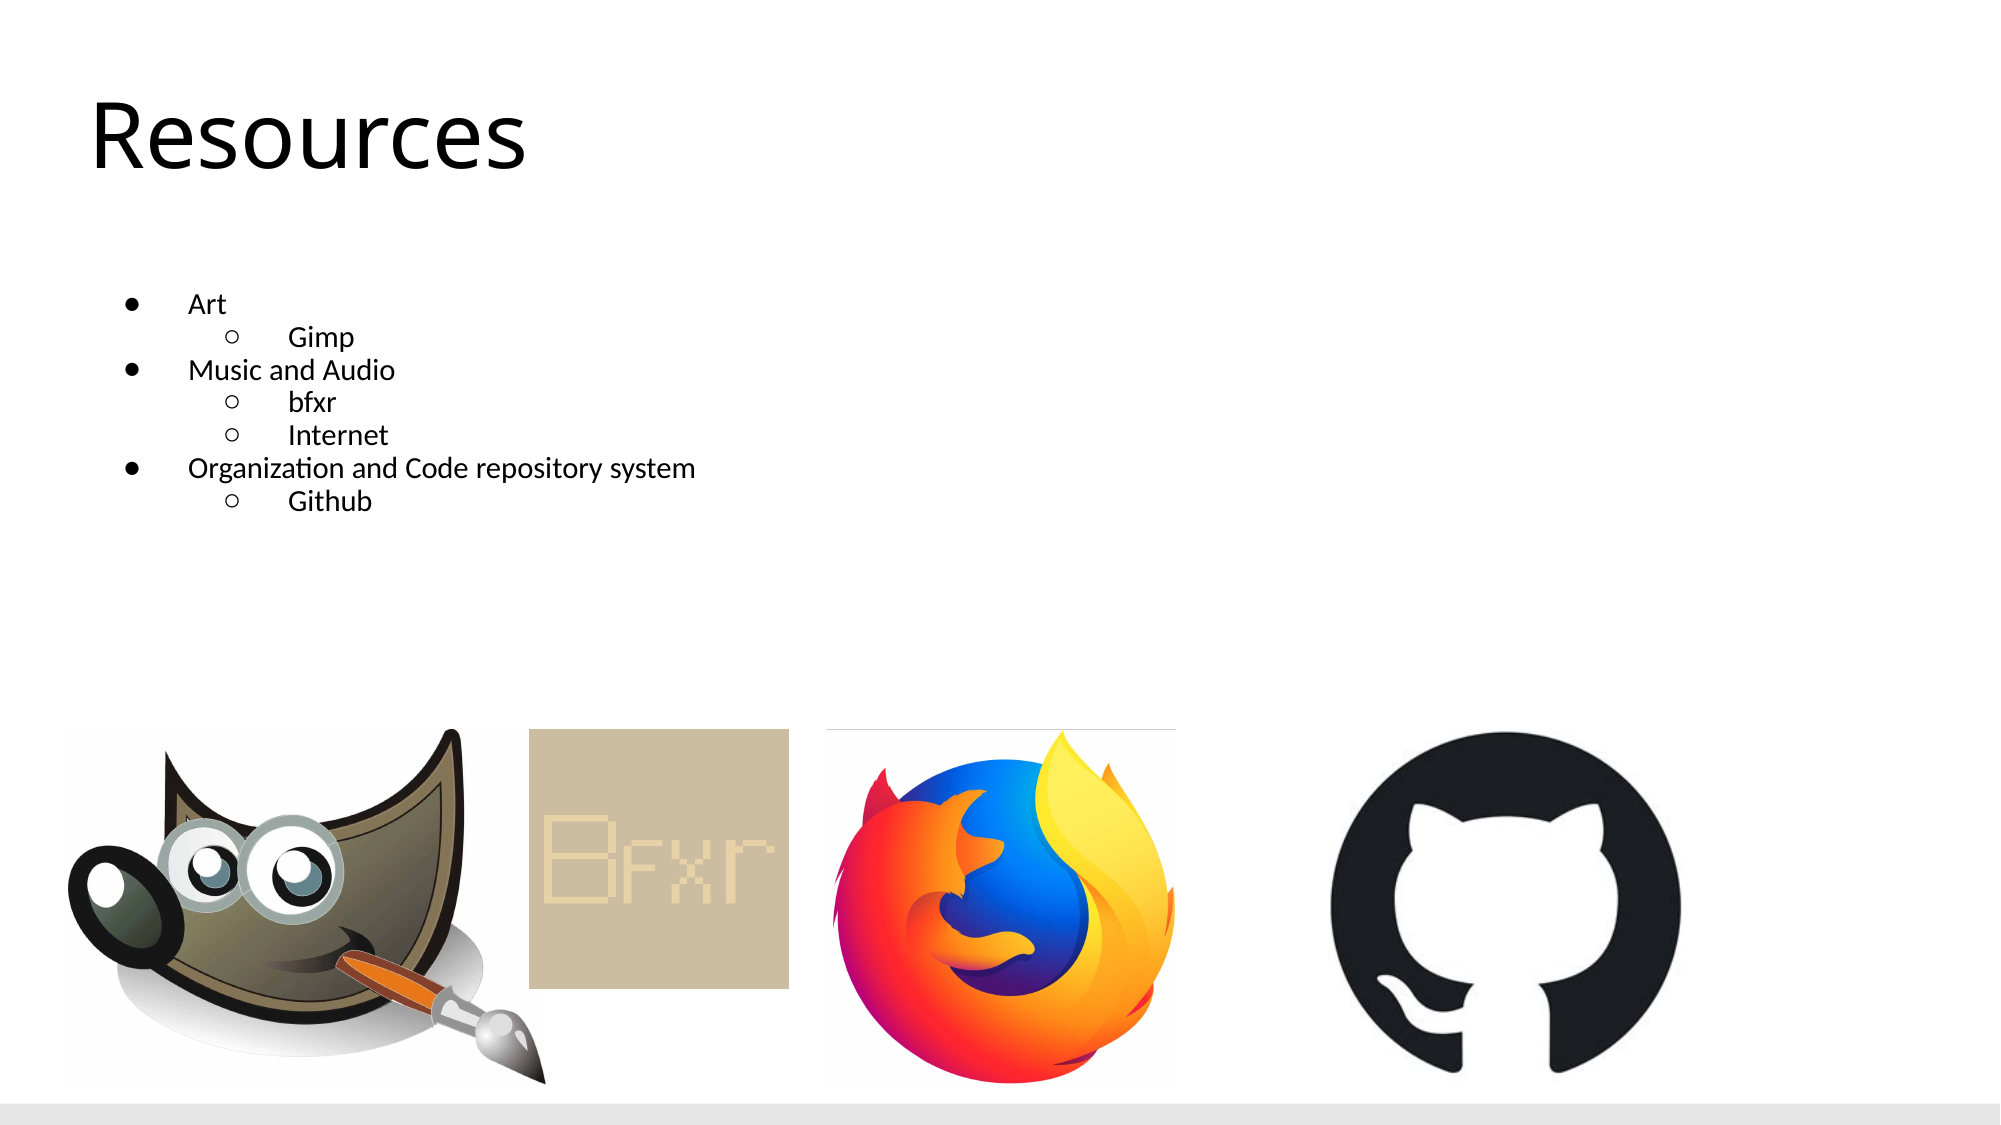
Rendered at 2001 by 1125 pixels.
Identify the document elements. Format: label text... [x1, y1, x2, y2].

list Art Gimp Music and Audio bfxr Internet Organization and Code repository system Github [68, 267, 1932, 1002]
title Resources [68, 69, 1932, 251]
picture [1189, 729, 1823, 1085]
picture [68, 729, 789, 1085]
picture [826, 729, 1176, 1085]
